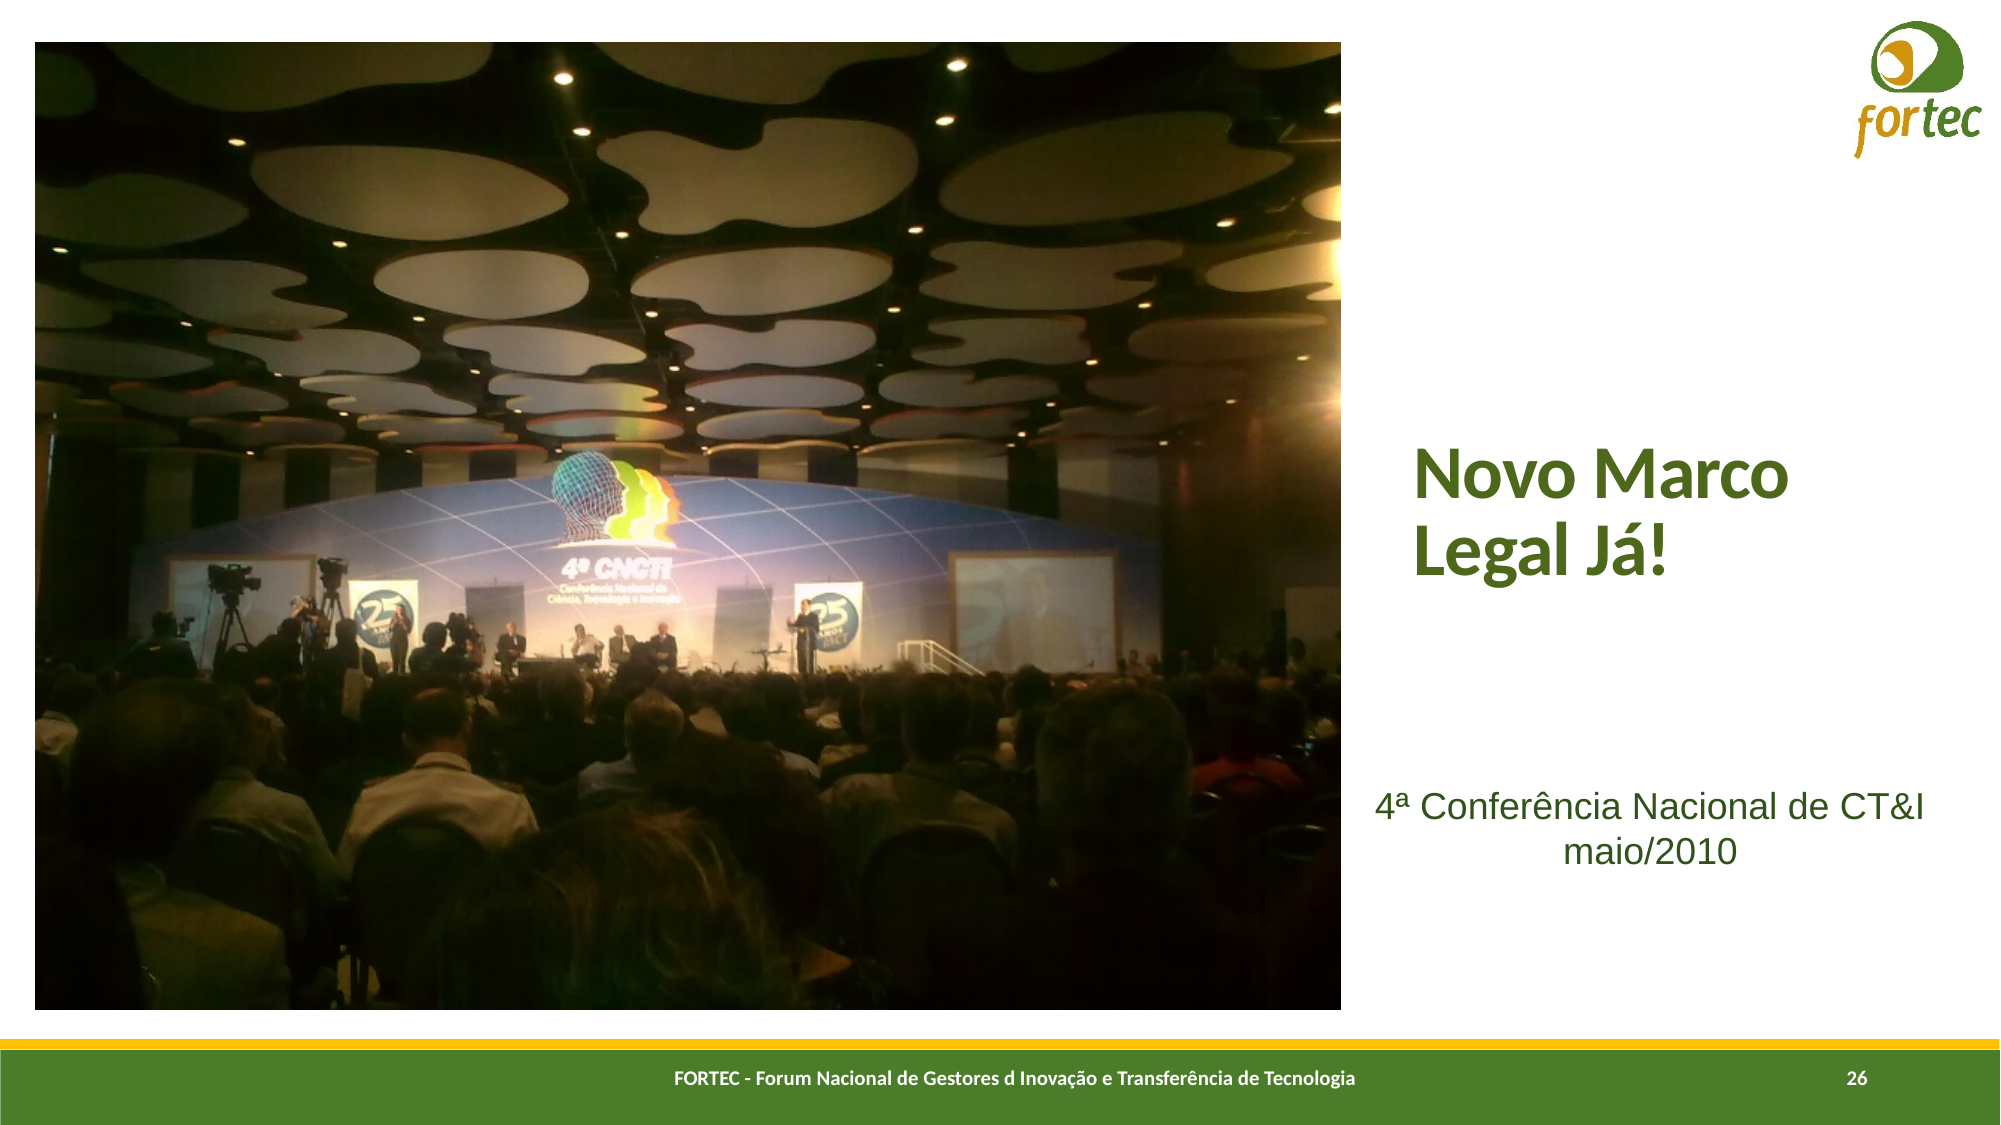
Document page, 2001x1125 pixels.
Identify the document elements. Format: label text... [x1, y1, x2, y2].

picture [35, 42, 1342, 1011]
text_box 4ª Conferência Nacional de CT&I maio/2010 [1356, 774, 1945, 880]
footer FORTEC - Forum Nacional de Gestores d Inovação e Transferência de Tecnologia [438, 1057, 1593, 1118]
title Novo Marco Legal Já! [1398, 346, 1945, 599]
slide_number 26 [1748, 1057, 1966, 1118]
picture [1854, 21, 1982, 159]
